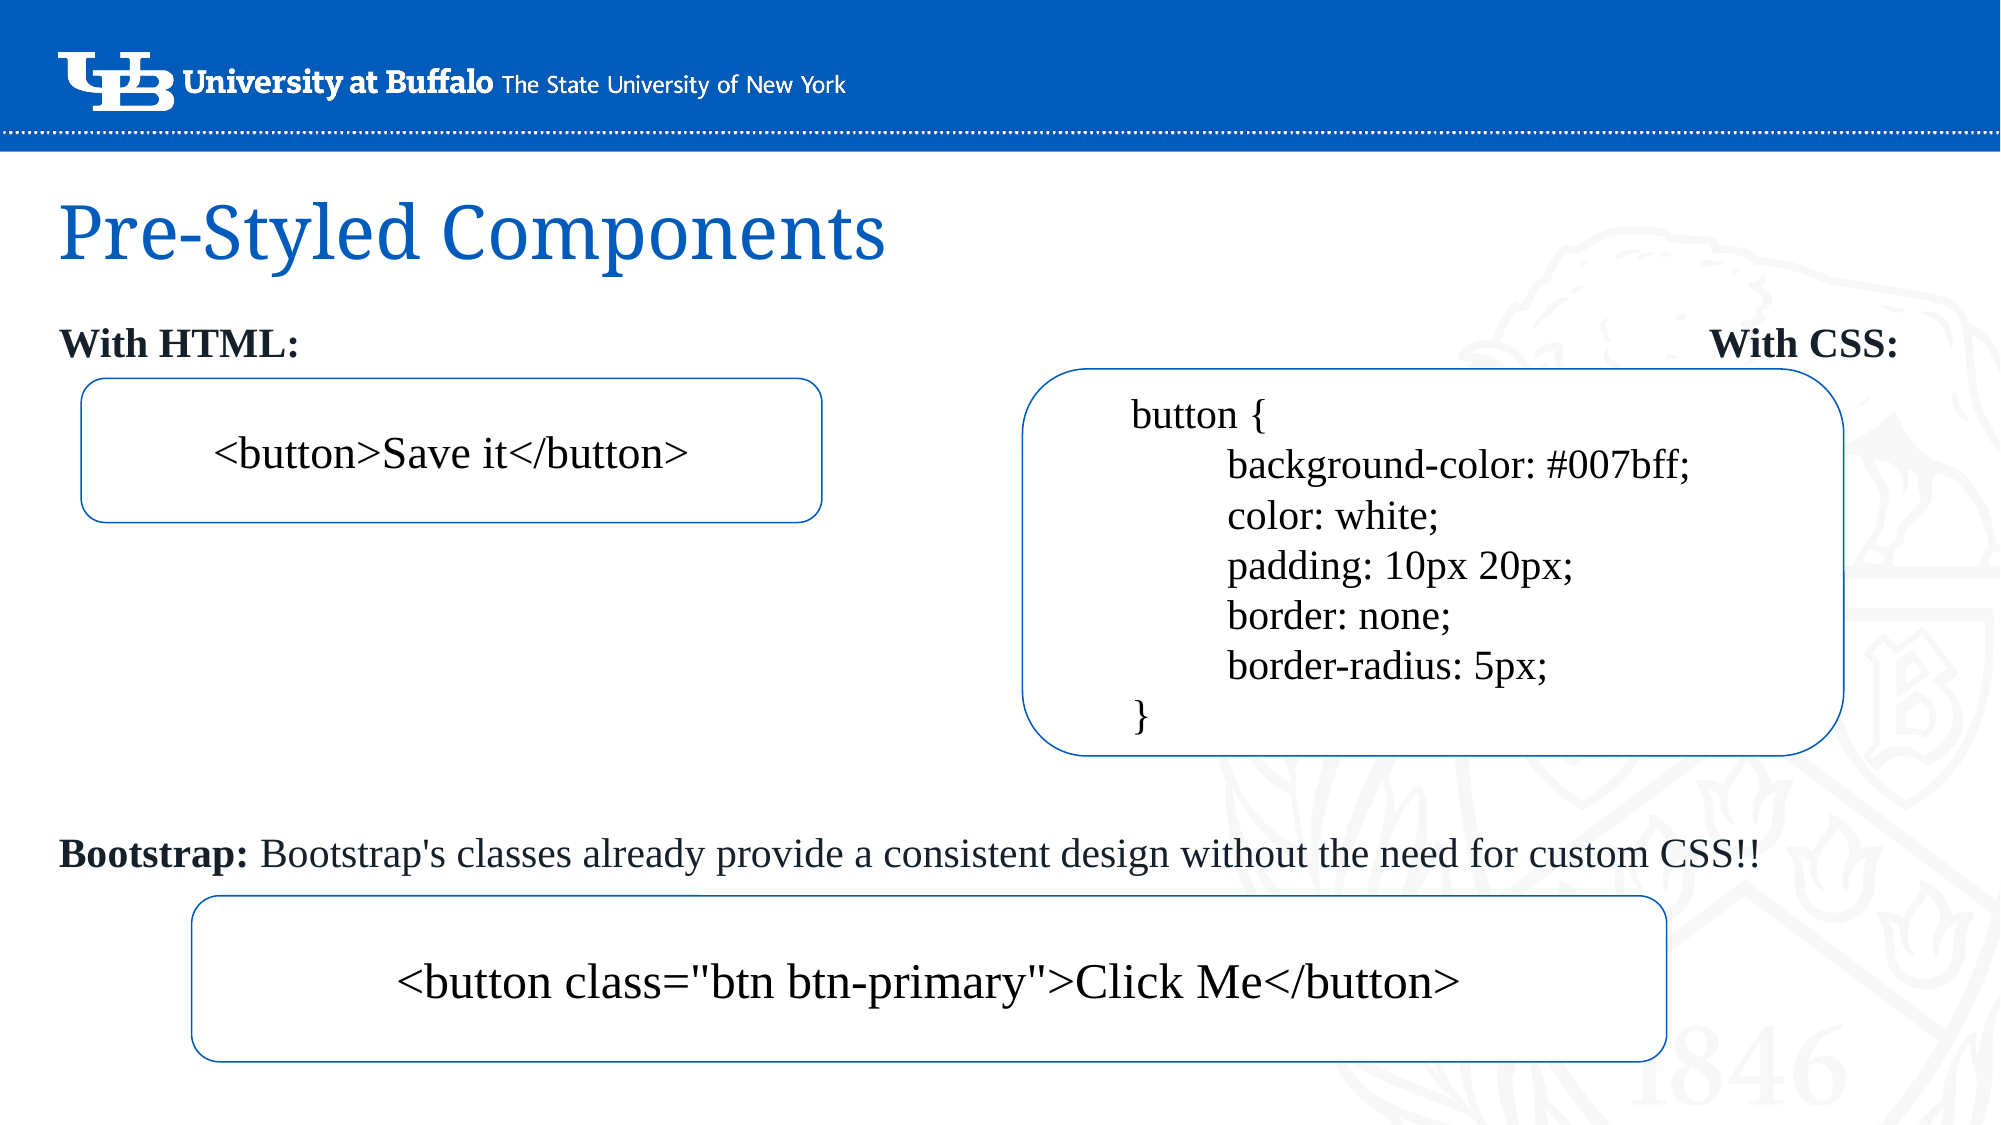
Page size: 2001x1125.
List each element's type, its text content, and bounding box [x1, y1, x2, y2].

list With HTML: With CSS: Bootstrap: Bootstrap's classes already provide a consistent design without the need for custom CSS!! [43, 293, 2000, 1113]
text_box <button>Save it</button> [81, 378, 822, 523]
text_box button { background-color: #007bff; color: white; padding: 10px 20px; border: none; border-radius: 5px; } [1022, 368, 1844, 756]
title Pre-Styled Components [43, 80, 1234, 284]
picture [0, 0, 2001, 1125]
text_box <button class="btn btn-primary">Click Me</button> [191, 895, 1667, 1062]
